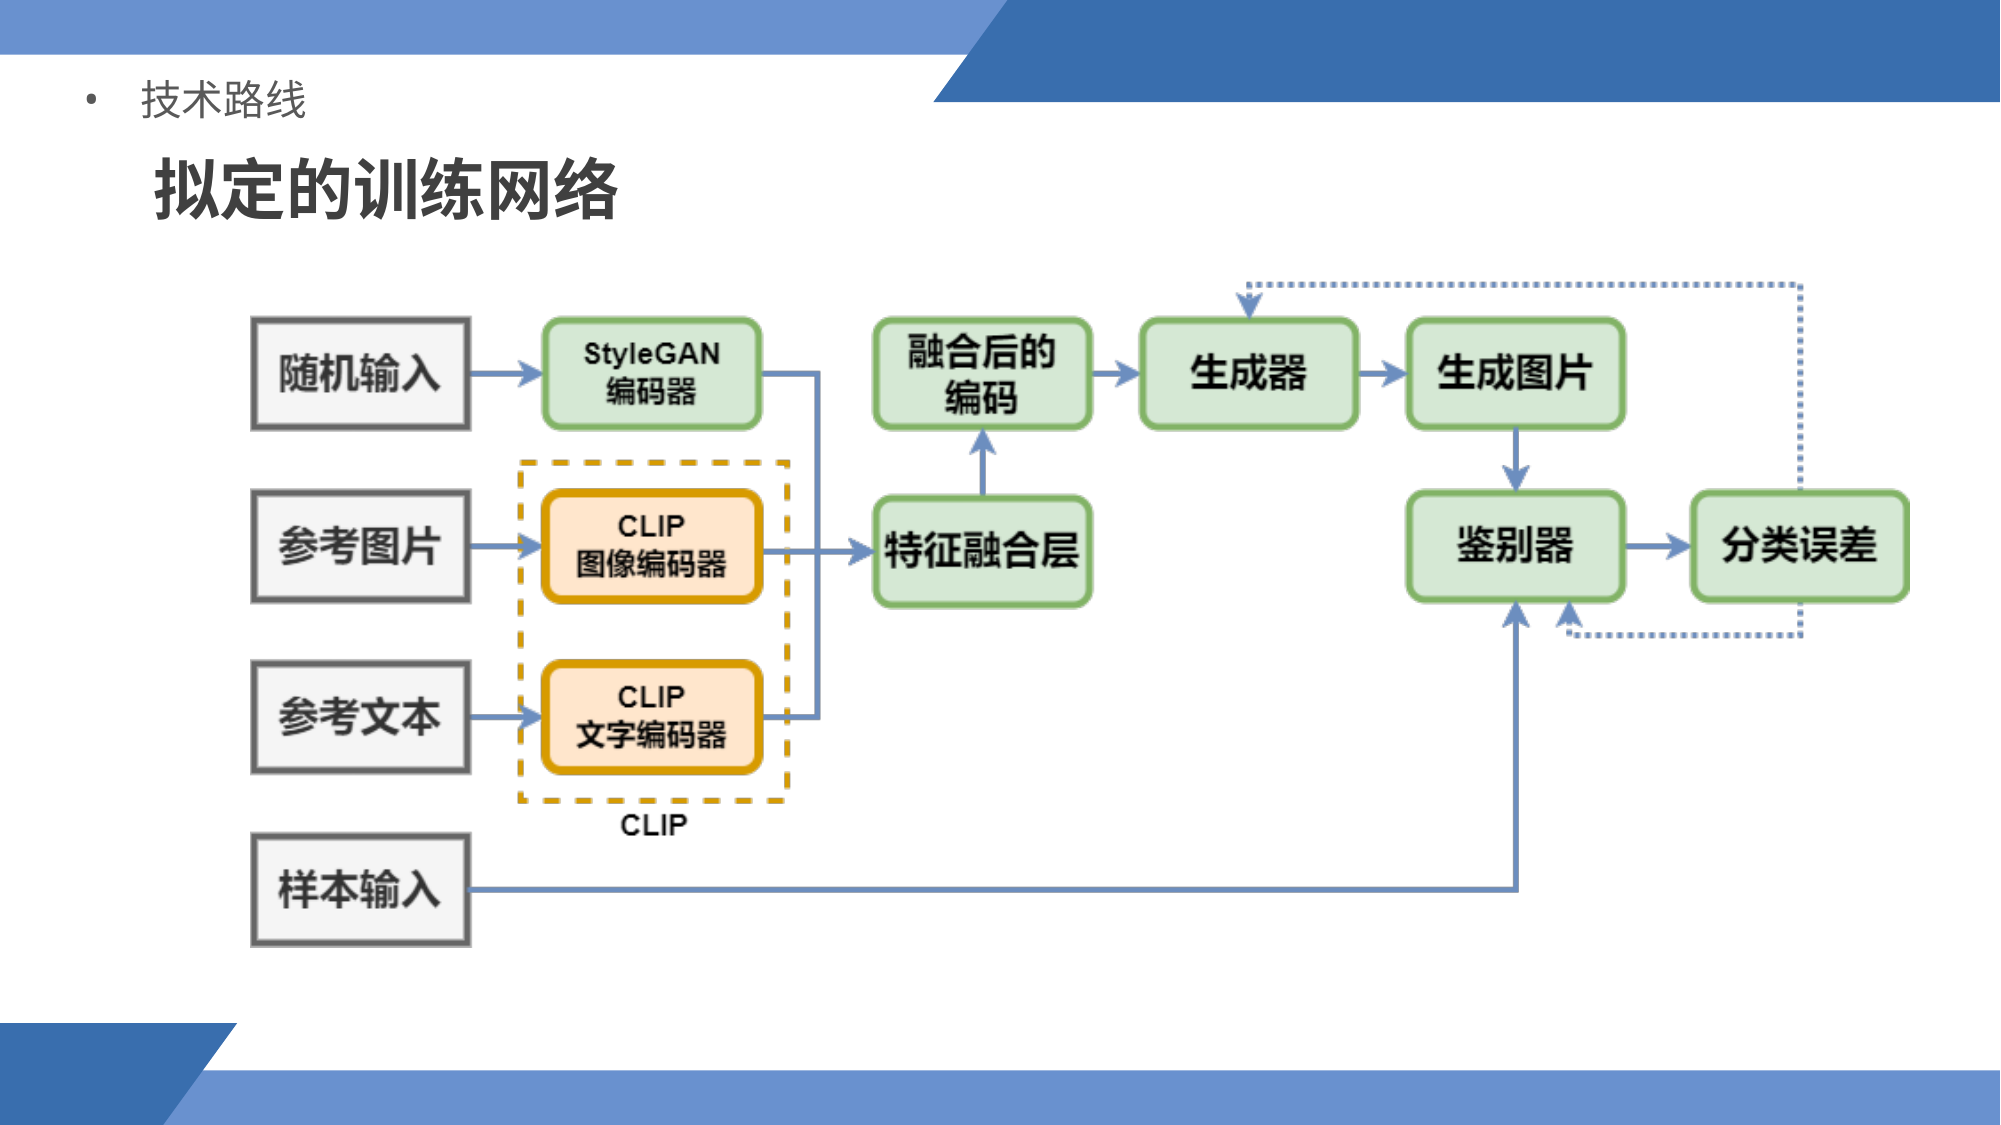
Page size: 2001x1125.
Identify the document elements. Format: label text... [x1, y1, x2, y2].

text_box [0, 1021, 240, 1125]
text_box 拟定的训练网络 [138, 140, 638, 236]
text_box [166, 1069, 2000, 1125]
text_box [931, 0, 2000, 104]
picture [250, 270, 1910, 948]
text_box 技术路线 [68, 66, 455, 131]
text_box [0, 0, 1005, 56]
